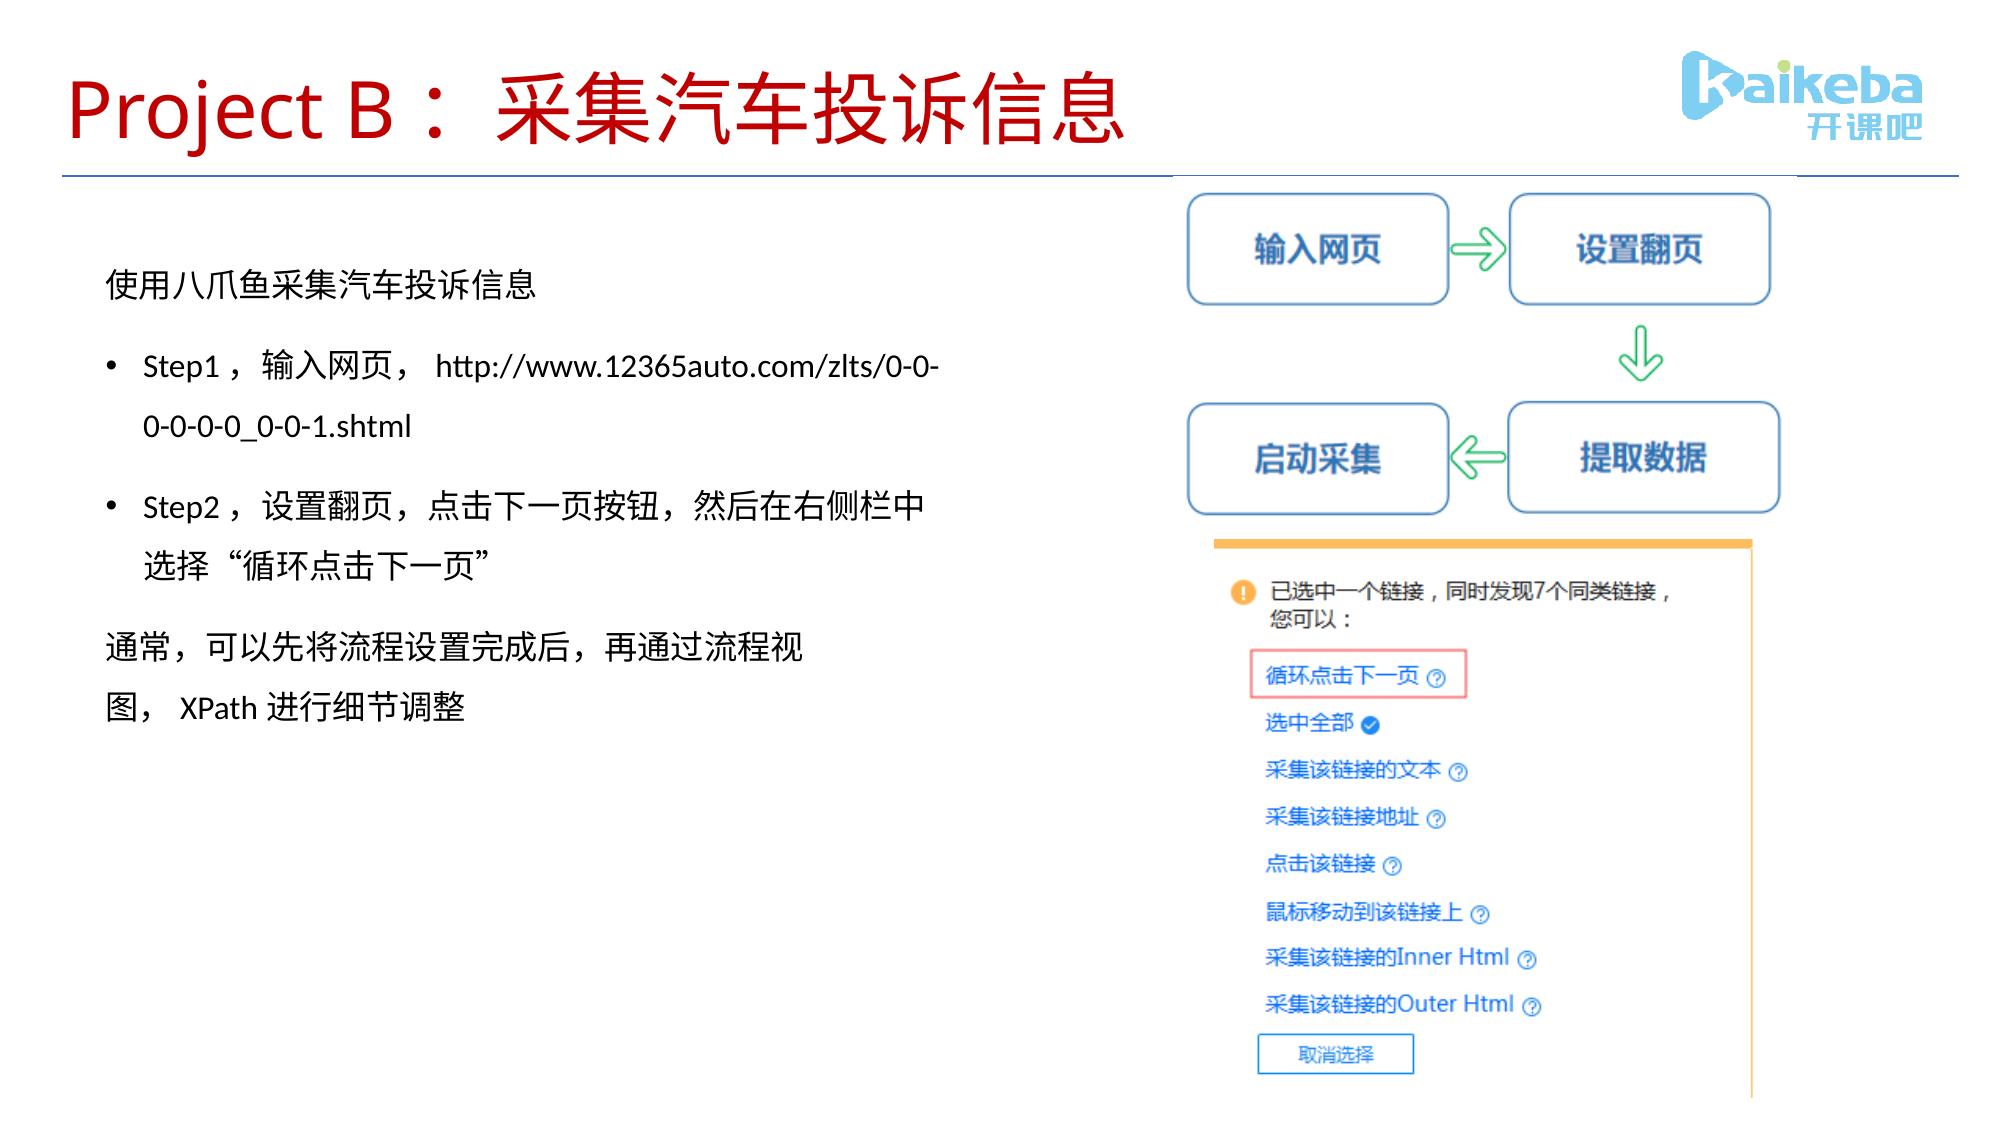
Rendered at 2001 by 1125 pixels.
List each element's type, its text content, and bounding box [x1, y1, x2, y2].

picture [1172, 176, 1797, 1098]
title Project B：采集汽车投诉信息 [57, 59, 1728, 167]
text_box 使用八爪鱼采集汽车投诉信息 Step1，输入网页，http://www.12365auto.com/zlts/0-0-0-0-0-0_0-0-1.shtml Step2，设置翻页，点击下一页按钮，然后在右侧栏中选择“循环点击下一页” 通常，可以先将流程设置完成后，再通过流程视图，XPath进行细节调整 [98, 236, 961, 927]
